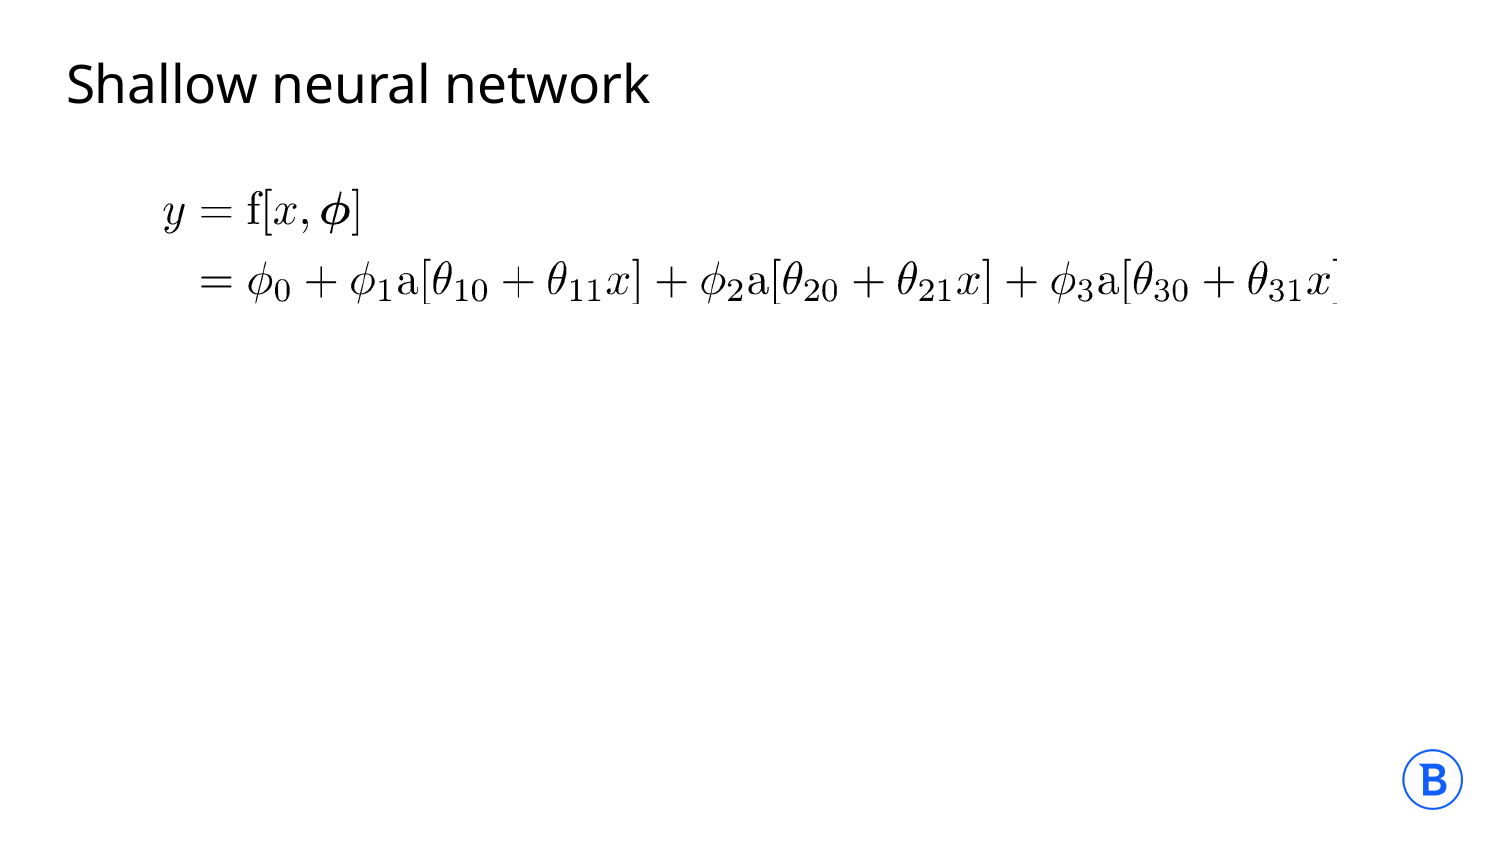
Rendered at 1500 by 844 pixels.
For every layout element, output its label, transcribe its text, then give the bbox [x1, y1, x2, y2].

picture [163, 188, 1337, 304]
picture [1402, 749, 1463, 810]
title Shallow neural network [51, 35, 1449, 130]
